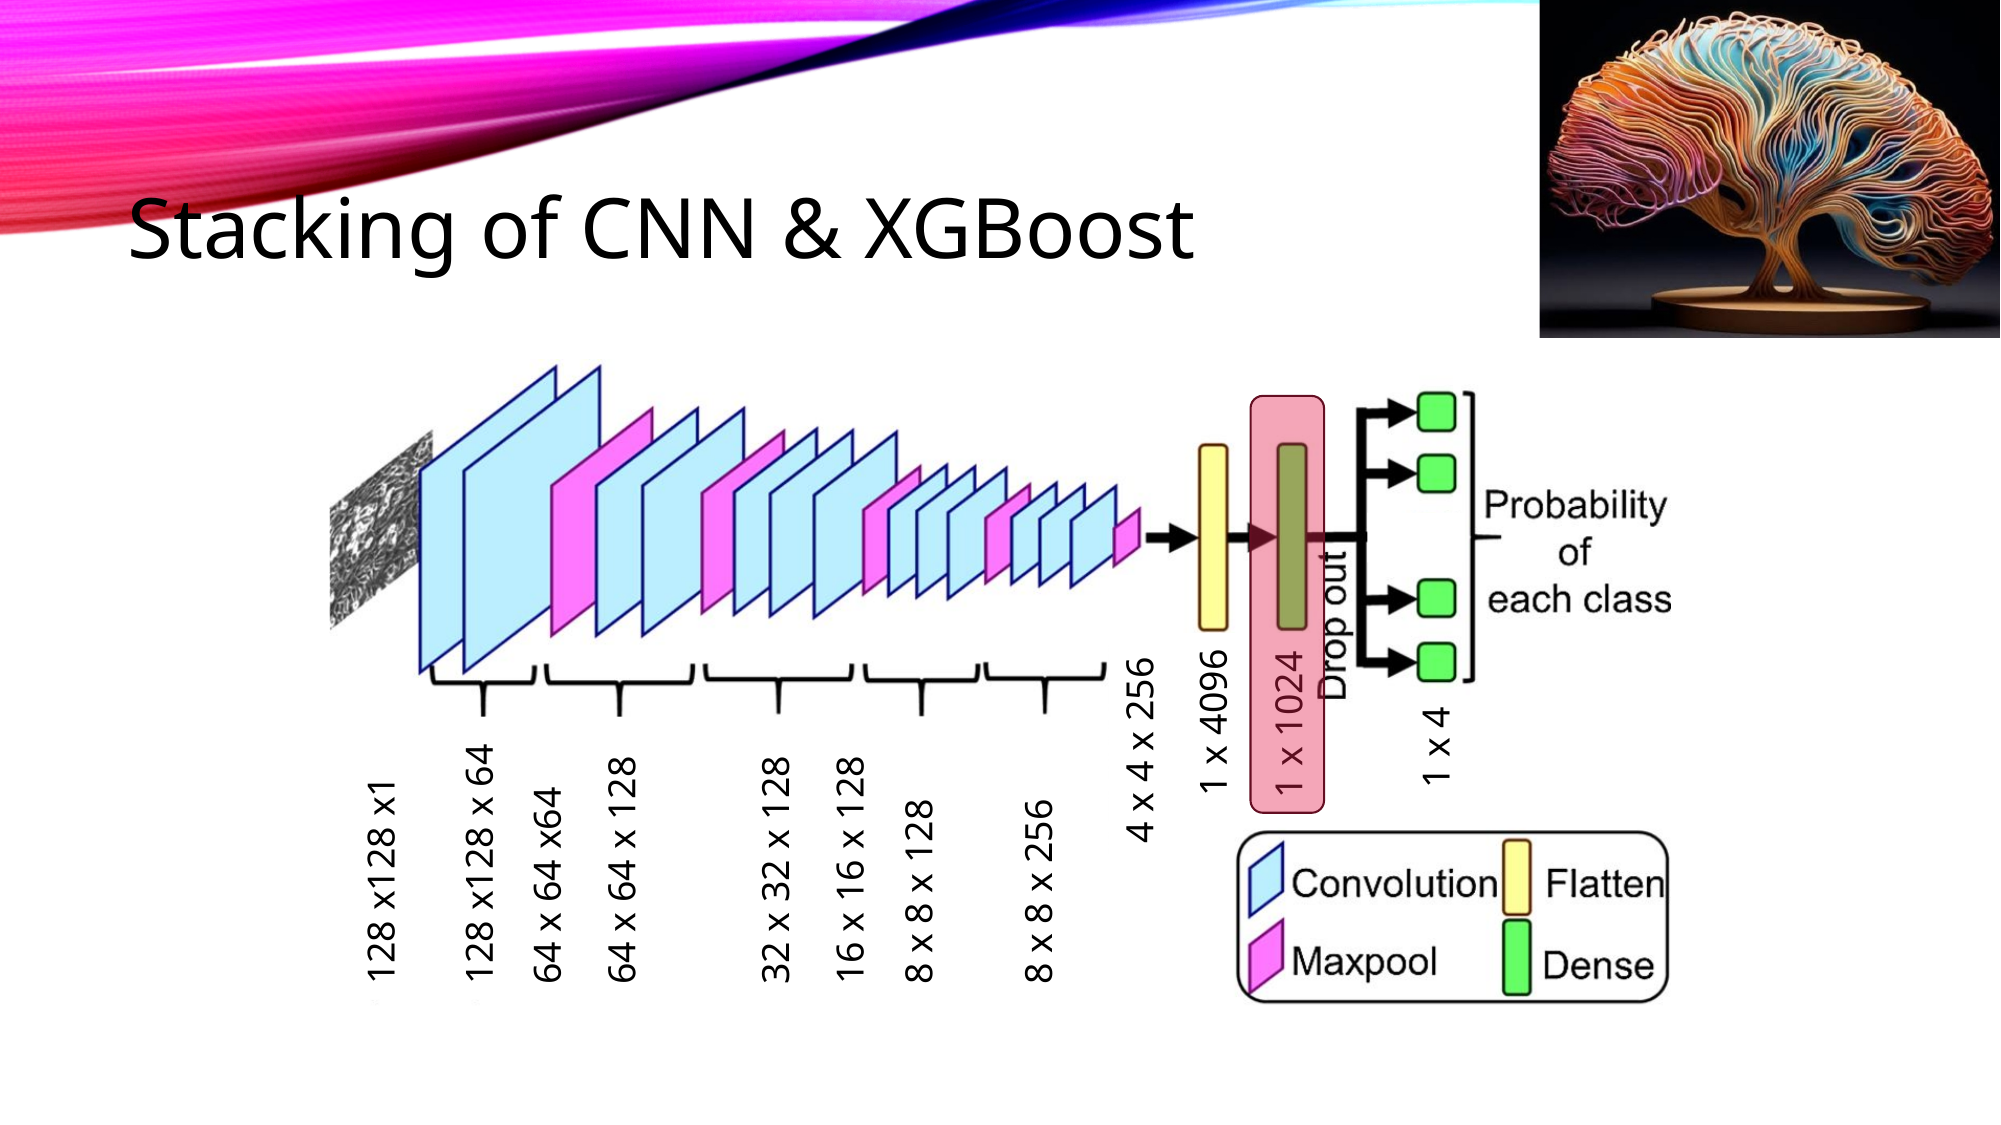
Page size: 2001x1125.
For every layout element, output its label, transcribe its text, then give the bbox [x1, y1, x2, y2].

picture [329, 359, 1671, 1021]
picture [0, 0, 2000, 338]
title Stacking of CNN & XGBoost [112, 125, 1525, 338]
